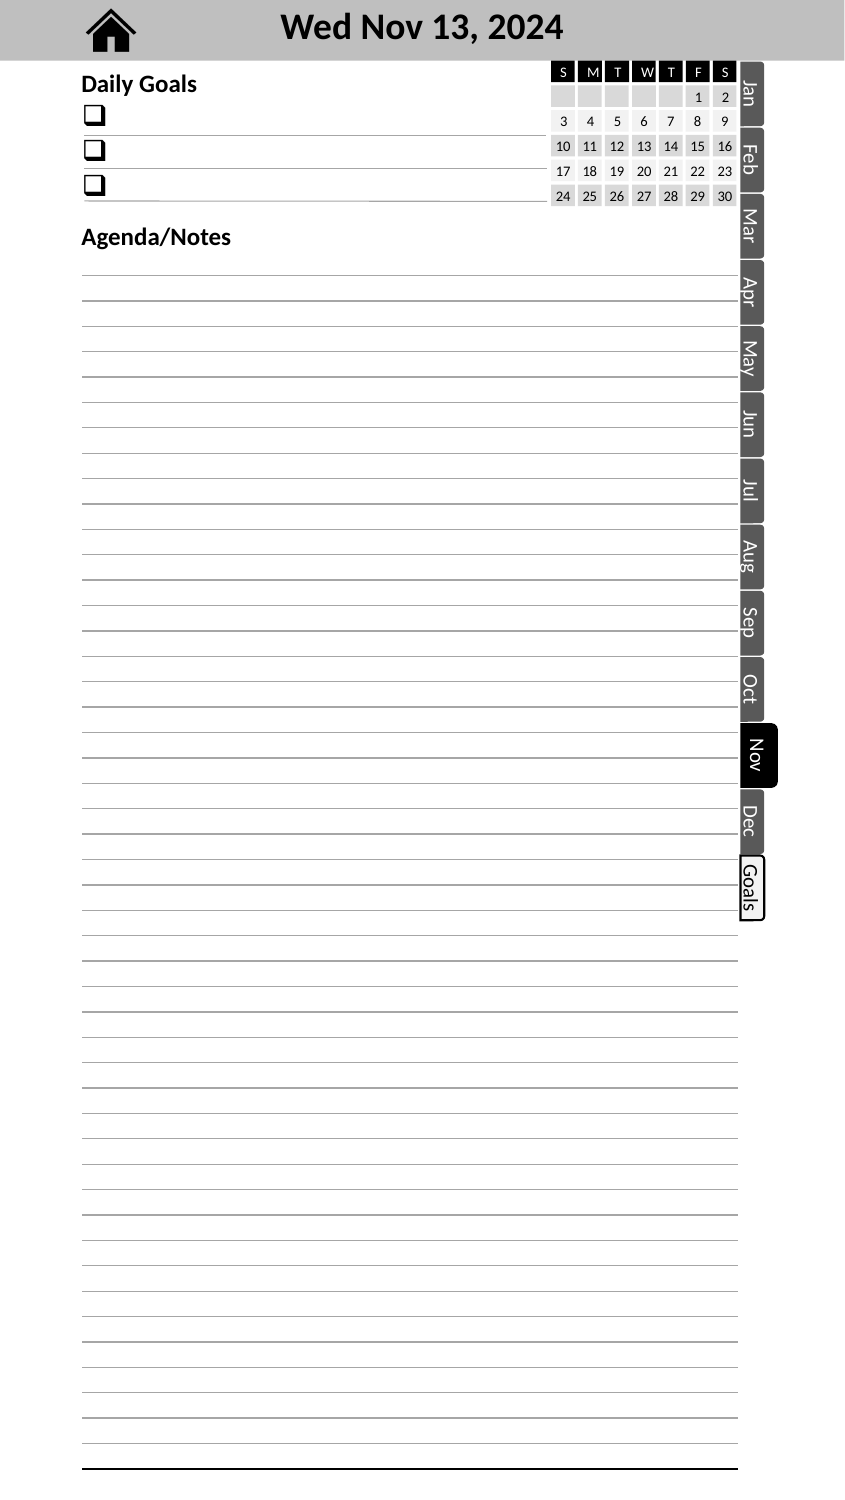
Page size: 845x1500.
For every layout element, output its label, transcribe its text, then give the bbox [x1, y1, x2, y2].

list Wed Nov 13, 2024 [190, 0, 655, 61]
picture [82, 1, 140, 59]
